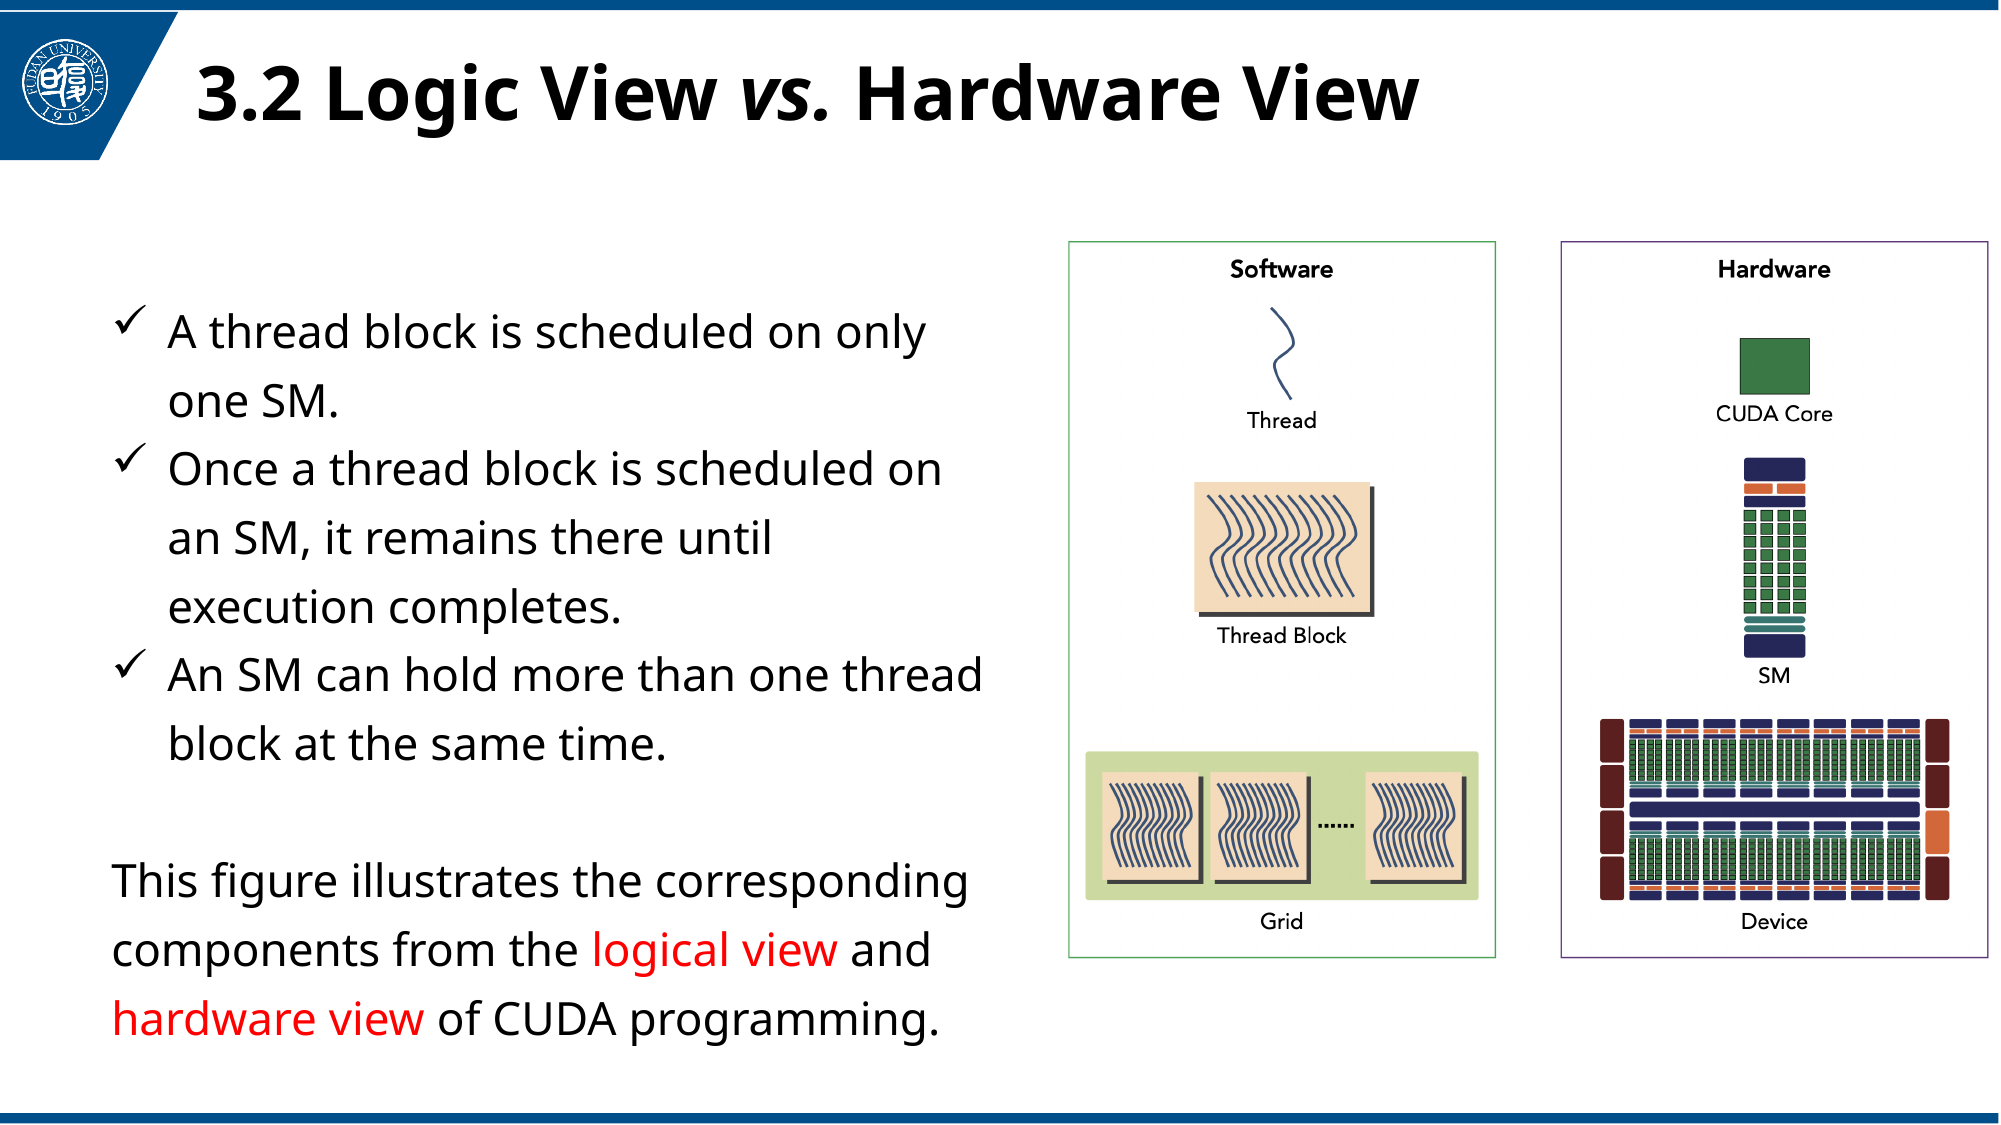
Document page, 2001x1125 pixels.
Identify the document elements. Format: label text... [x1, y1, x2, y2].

picture [1058, 233, 2000, 964]
text_box A thread block is scheduled on only one SM. Once a thread block is scheduled on an SM, it remains there until execution completes. An SM can hold more than one thread block at the same time. This figure illustrates the corresponding components from the logical view and hardware view of CUDA programming. [96, 281, 1000, 1052]
text_box 3.2 Logic View vs. Hardware View [181, 22, 1863, 171]
picture [22, 39, 108, 125]
